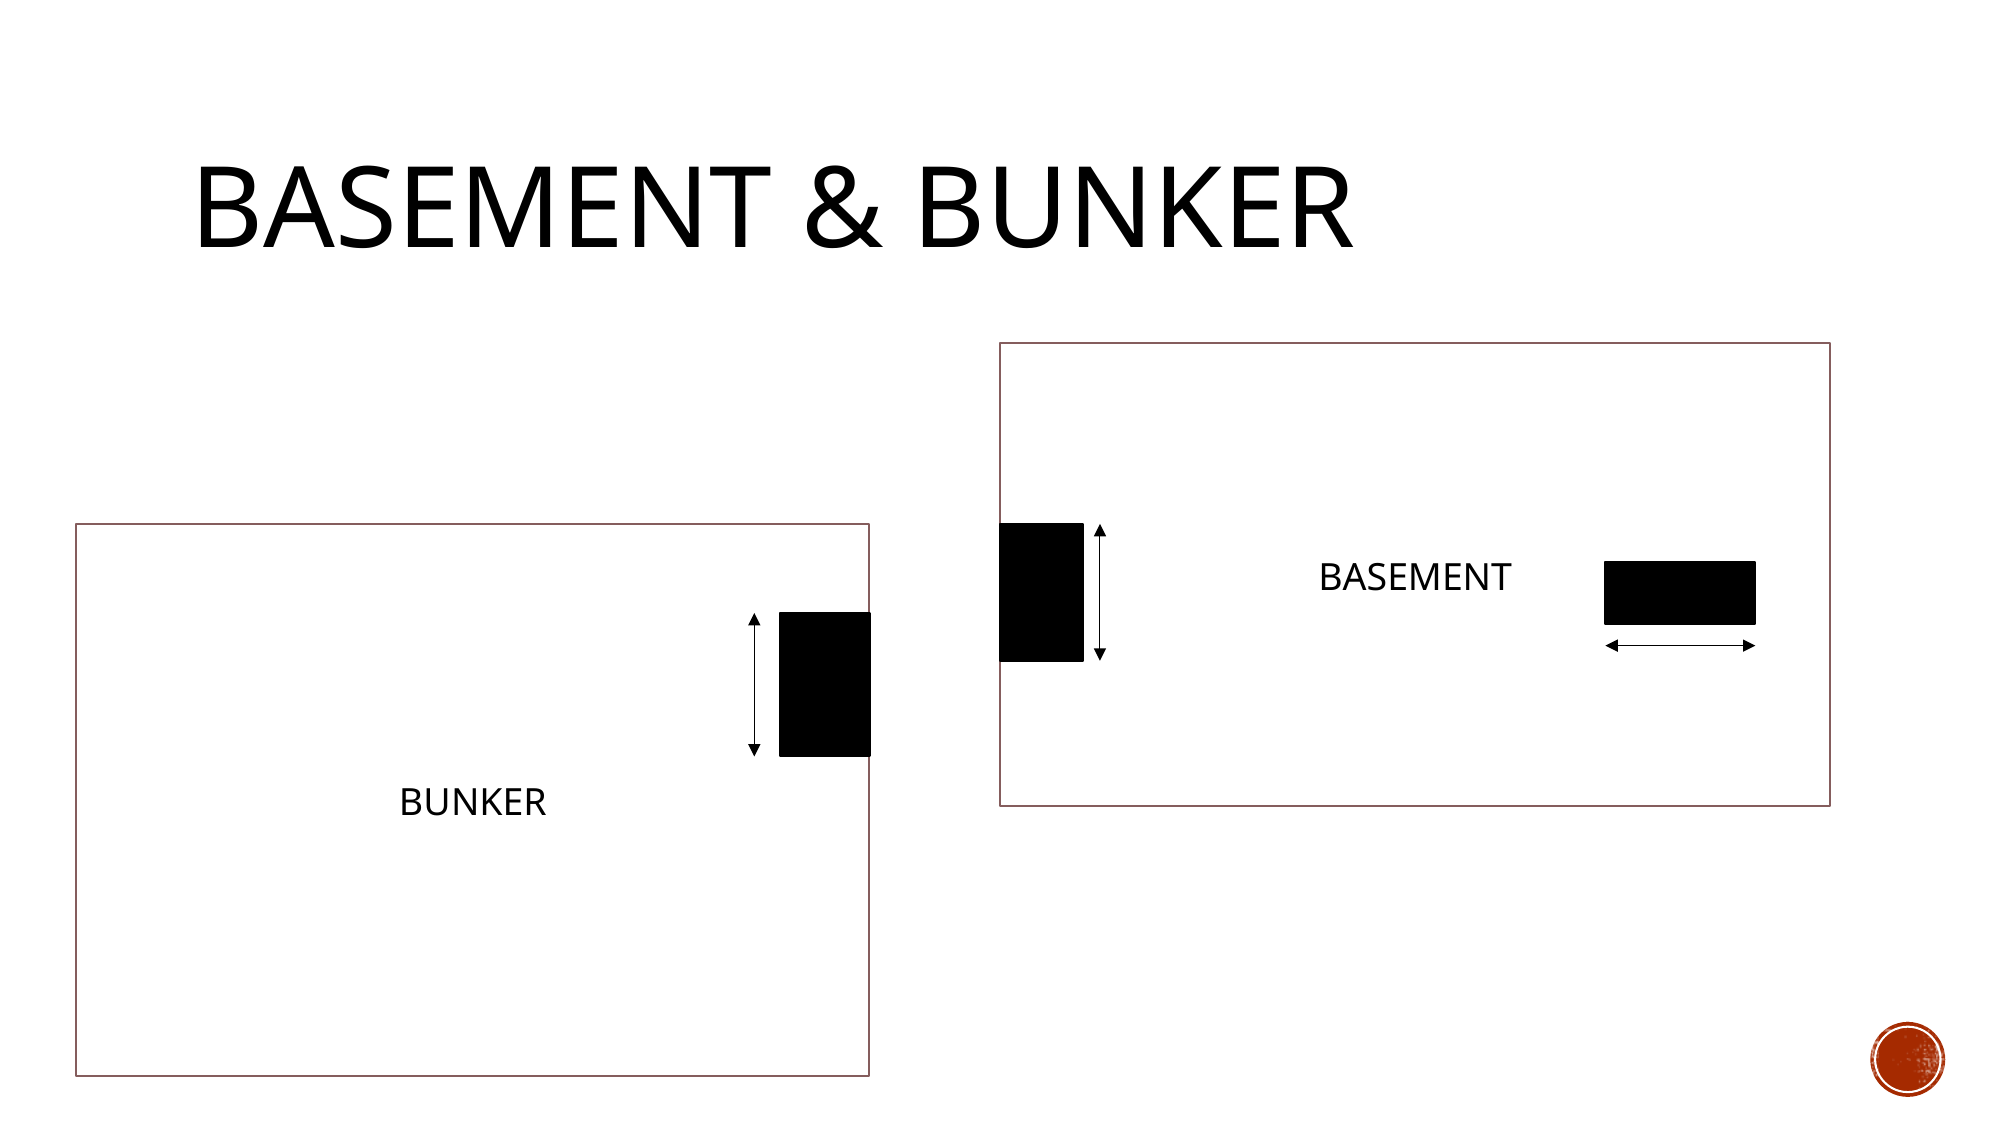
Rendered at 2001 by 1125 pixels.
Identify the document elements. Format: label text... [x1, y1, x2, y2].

text_box [999, 523, 1084, 662]
text_box [1604, 561, 1756, 625]
text_box BASEMENT [999, 342, 1831, 807]
text_box [779, 612, 871, 757]
title Basement & bunker [175, 79, 1826, 344]
text_box BUNKER [75, 523, 870, 1077]
